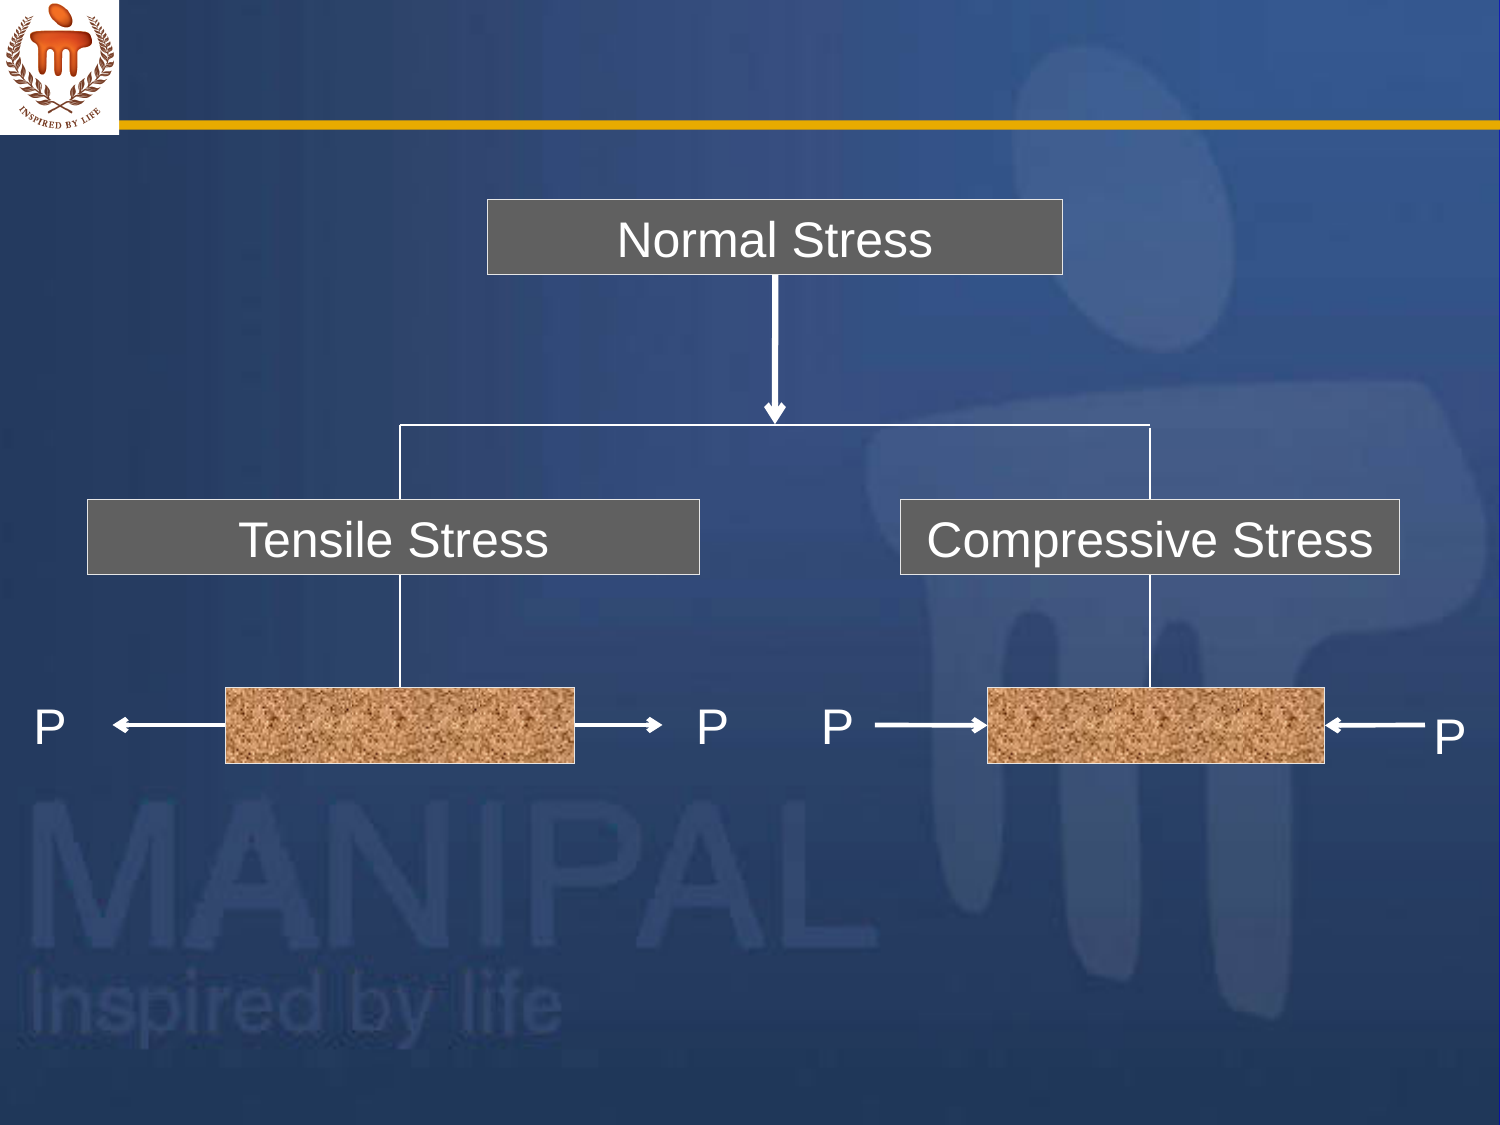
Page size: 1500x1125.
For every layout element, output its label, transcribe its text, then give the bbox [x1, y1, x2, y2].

text_box Compressive Stress [900, 499, 1145, 575]
text_box [225, 687, 575, 724]
text_box P [0, 687, 100, 763]
text_box P [787, 687, 888, 763]
text_box [987, 687, 1325, 764]
text_box P [662, 687, 763, 763]
text_box Tensile Stress [87, 499, 395, 575]
picture [0, 0, 1500, 1125]
text_box Normal Stress [487, 199, 1063, 275]
text_box P [1400, 696, 1500, 772]
text_box Compressive Stress [1154, 499, 1400, 575]
text_box Tensile Stress [404, 499, 700, 575]
text_box [225, 734, 575, 764]
